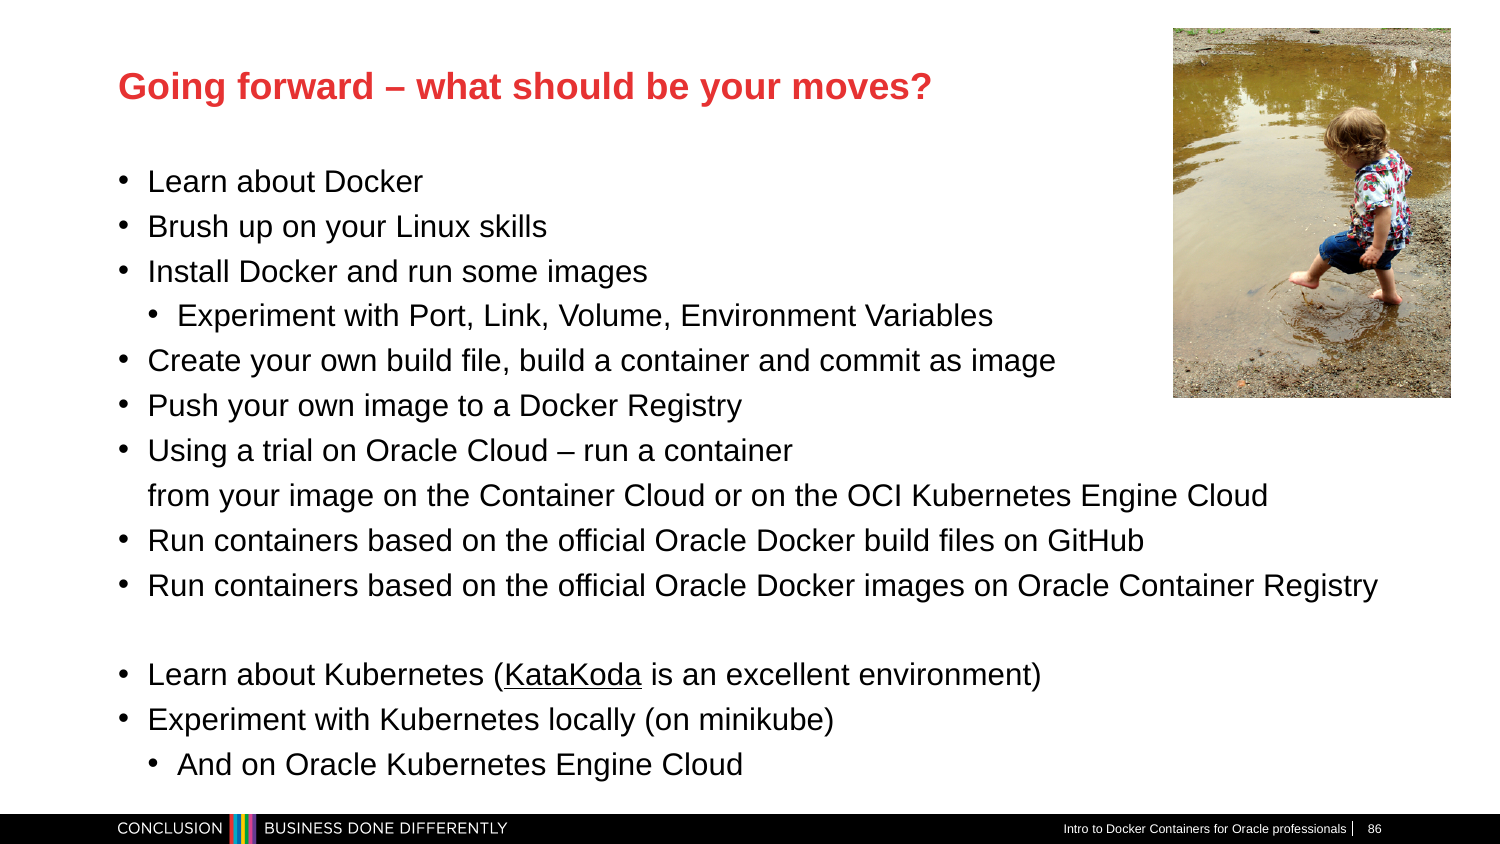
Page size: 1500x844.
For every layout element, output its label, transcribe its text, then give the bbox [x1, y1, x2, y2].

footer Intro to Docker Containers for Oracle professionals [814, 820, 1347, 839]
picture [239, 814, 1500, 844]
title Going forward – what should be your moves? [118, 47, 1173, 130]
list Learn about Docker Brush up on your Linux skills Install Docker and run some images Experiment with Port, Link, Volume, Environment Variables Create your own build file, build a container and commit as image Push your own image to a Docker Registry Using a trial on Oracle Cloud – run a container from your image on the Container Cloud or on the OCI Kubernetes Engine Cloud Run containers based on the official Oracle Docker build files on GitHub Run containers based on the official Oracle Docker images on Oracle Container Registry Learn about Kubernetes (KataKoda is an excellent environment) Experiment with Kubernetes locally (on minikube) And on Oracle Kubernetes Engine Cloud [118, 153, 1399, 774]
picture [0, 814, 236, 844]
picture [1173, 28, 1451, 398]
slide_number 86 [1358, 820, 1382, 839]
